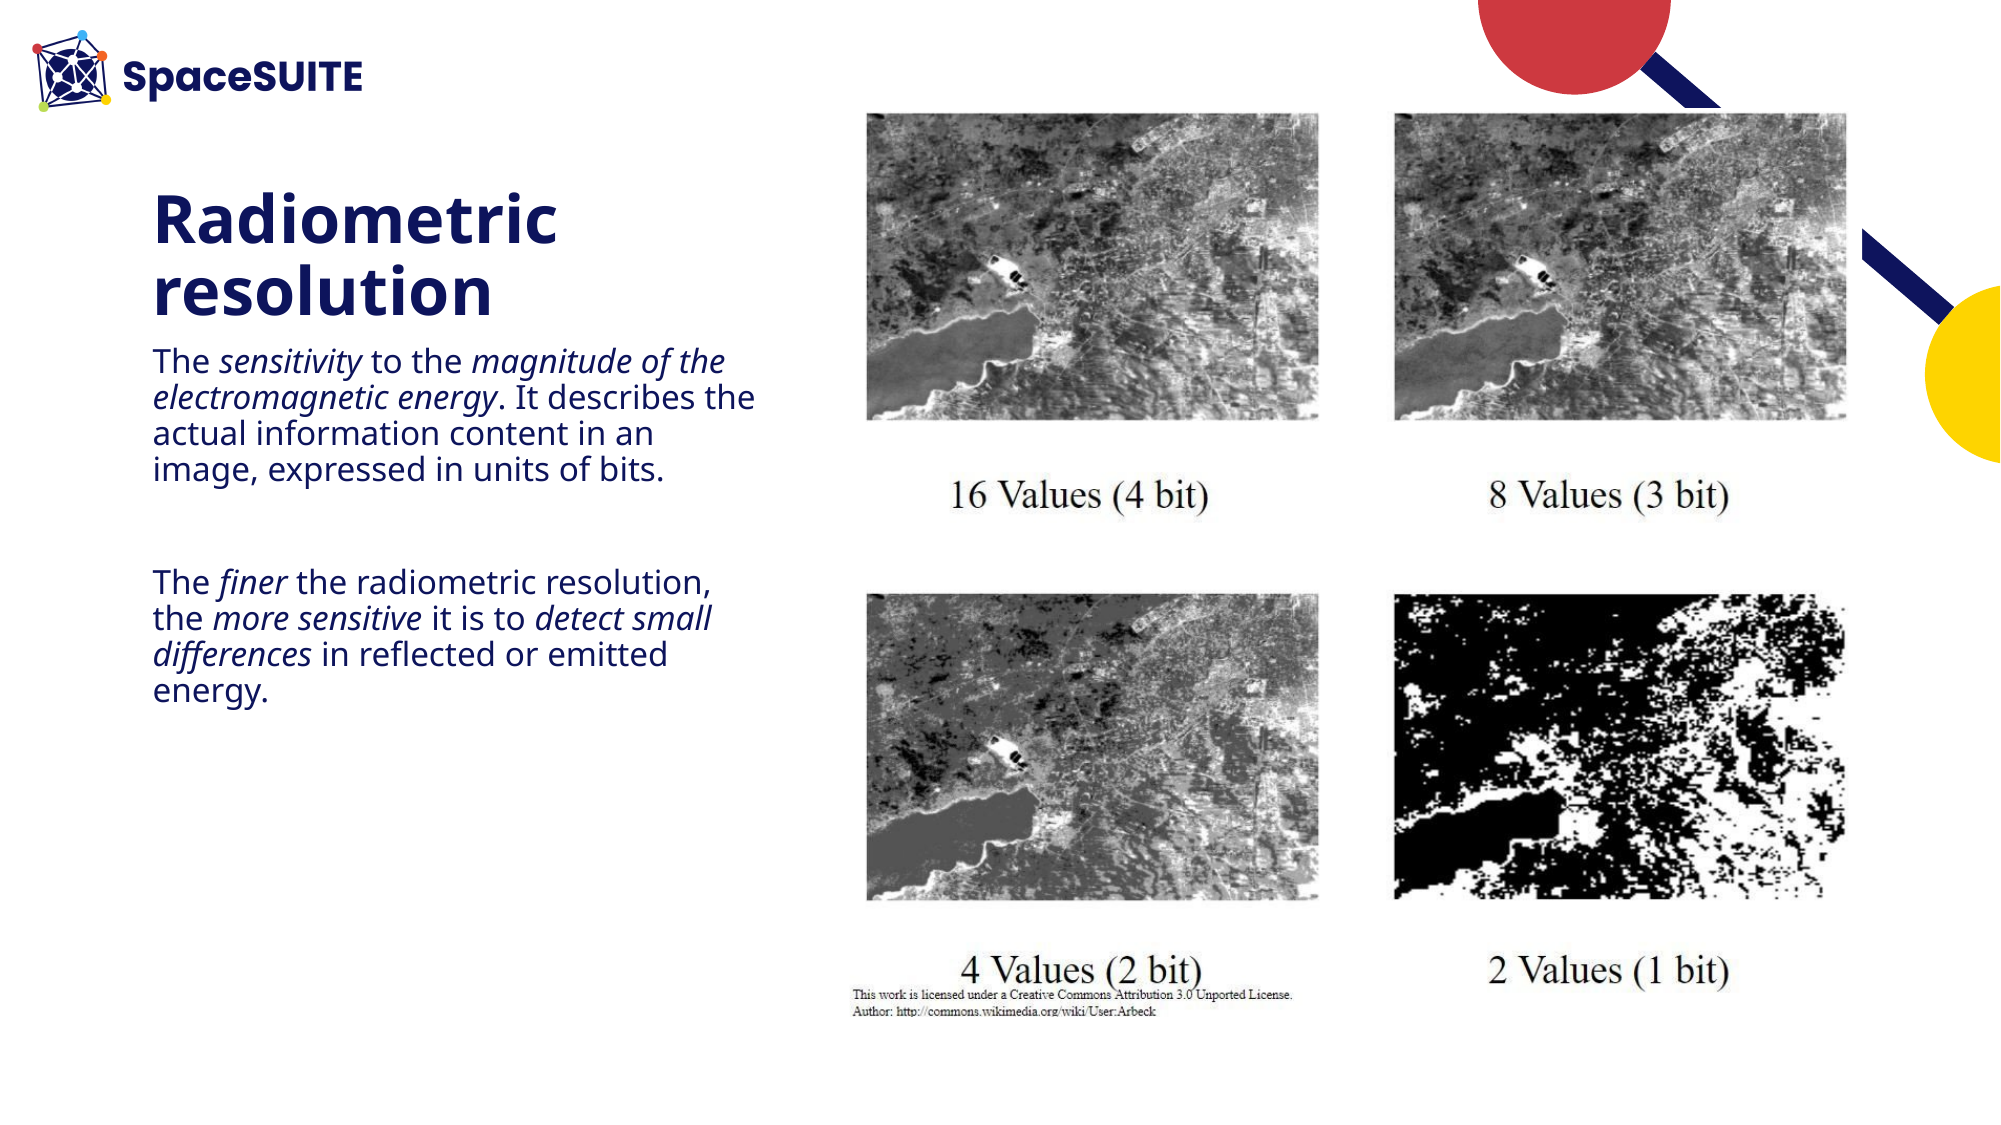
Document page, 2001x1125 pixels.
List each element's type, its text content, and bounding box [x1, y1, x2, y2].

title Radiometric resolution [137, 161, 783, 337]
picture [32, 30, 362, 112]
picture [849, 107, 1863, 1018]
list The sensitivity to the magnitude of the electromagnetic energy. It describes the actual information content in an image, expressed in units of bits. The finer the radiometric resolution, the more sensitive it is to detect small differences in reflected or emitted energy. [137, 337, 783, 963]
